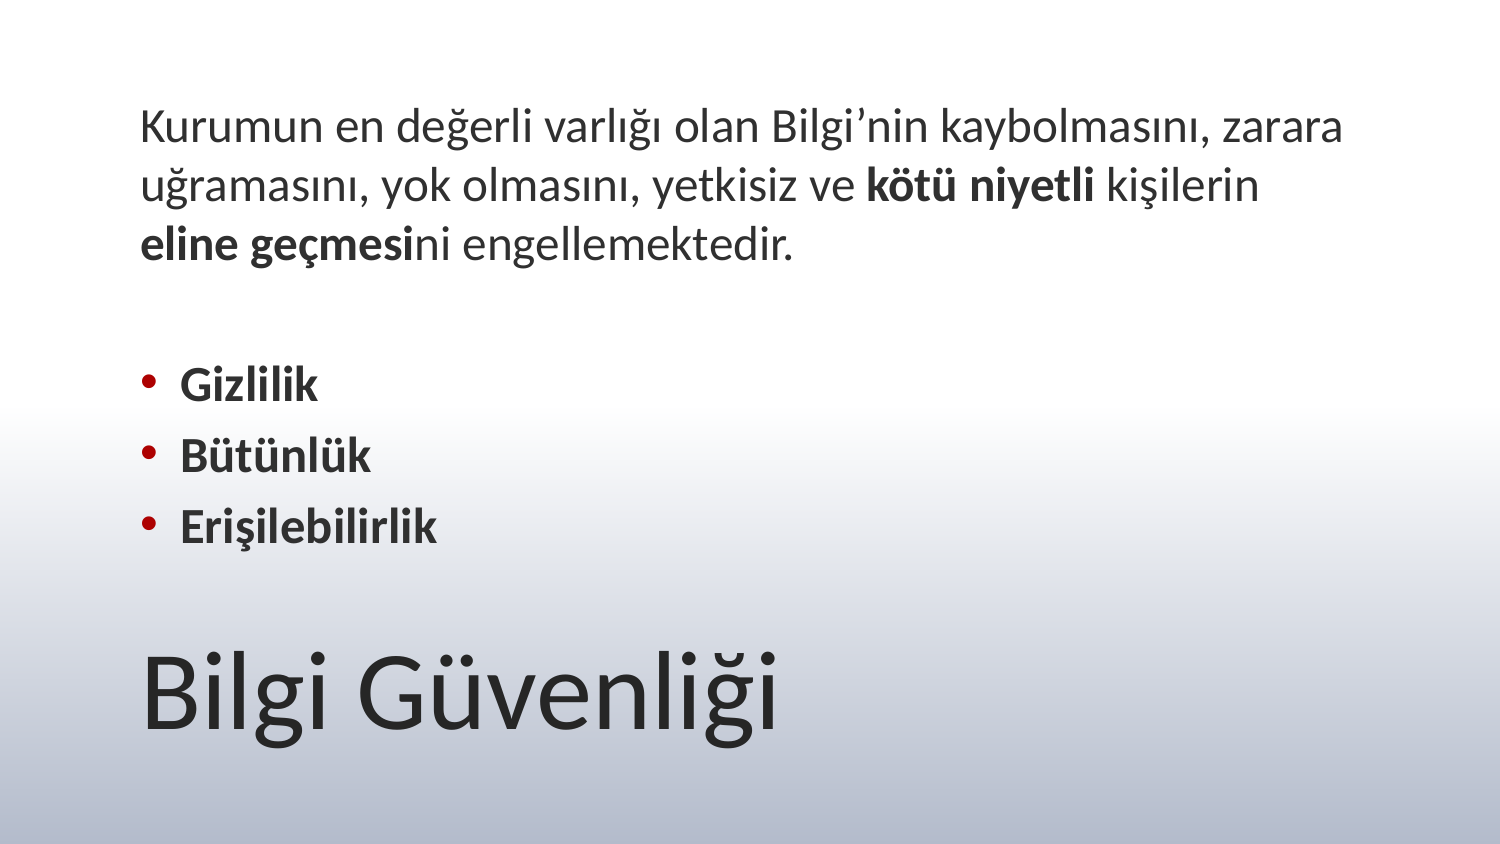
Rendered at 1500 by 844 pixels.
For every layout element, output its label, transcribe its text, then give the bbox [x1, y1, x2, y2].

title Bilgi Güvenliği [125, 563, 1238, 760]
list Kurumun en değerli varlığı olan Bilgi’nin kaybolmasını, zarara uğramasını, yok olmasını, yetkisiz ve kötü niyetli kişilerin eline geçmesini engellemektedir. Gizlilik Bütünlük Erişilebilirlik [125, 84, 1363, 563]
